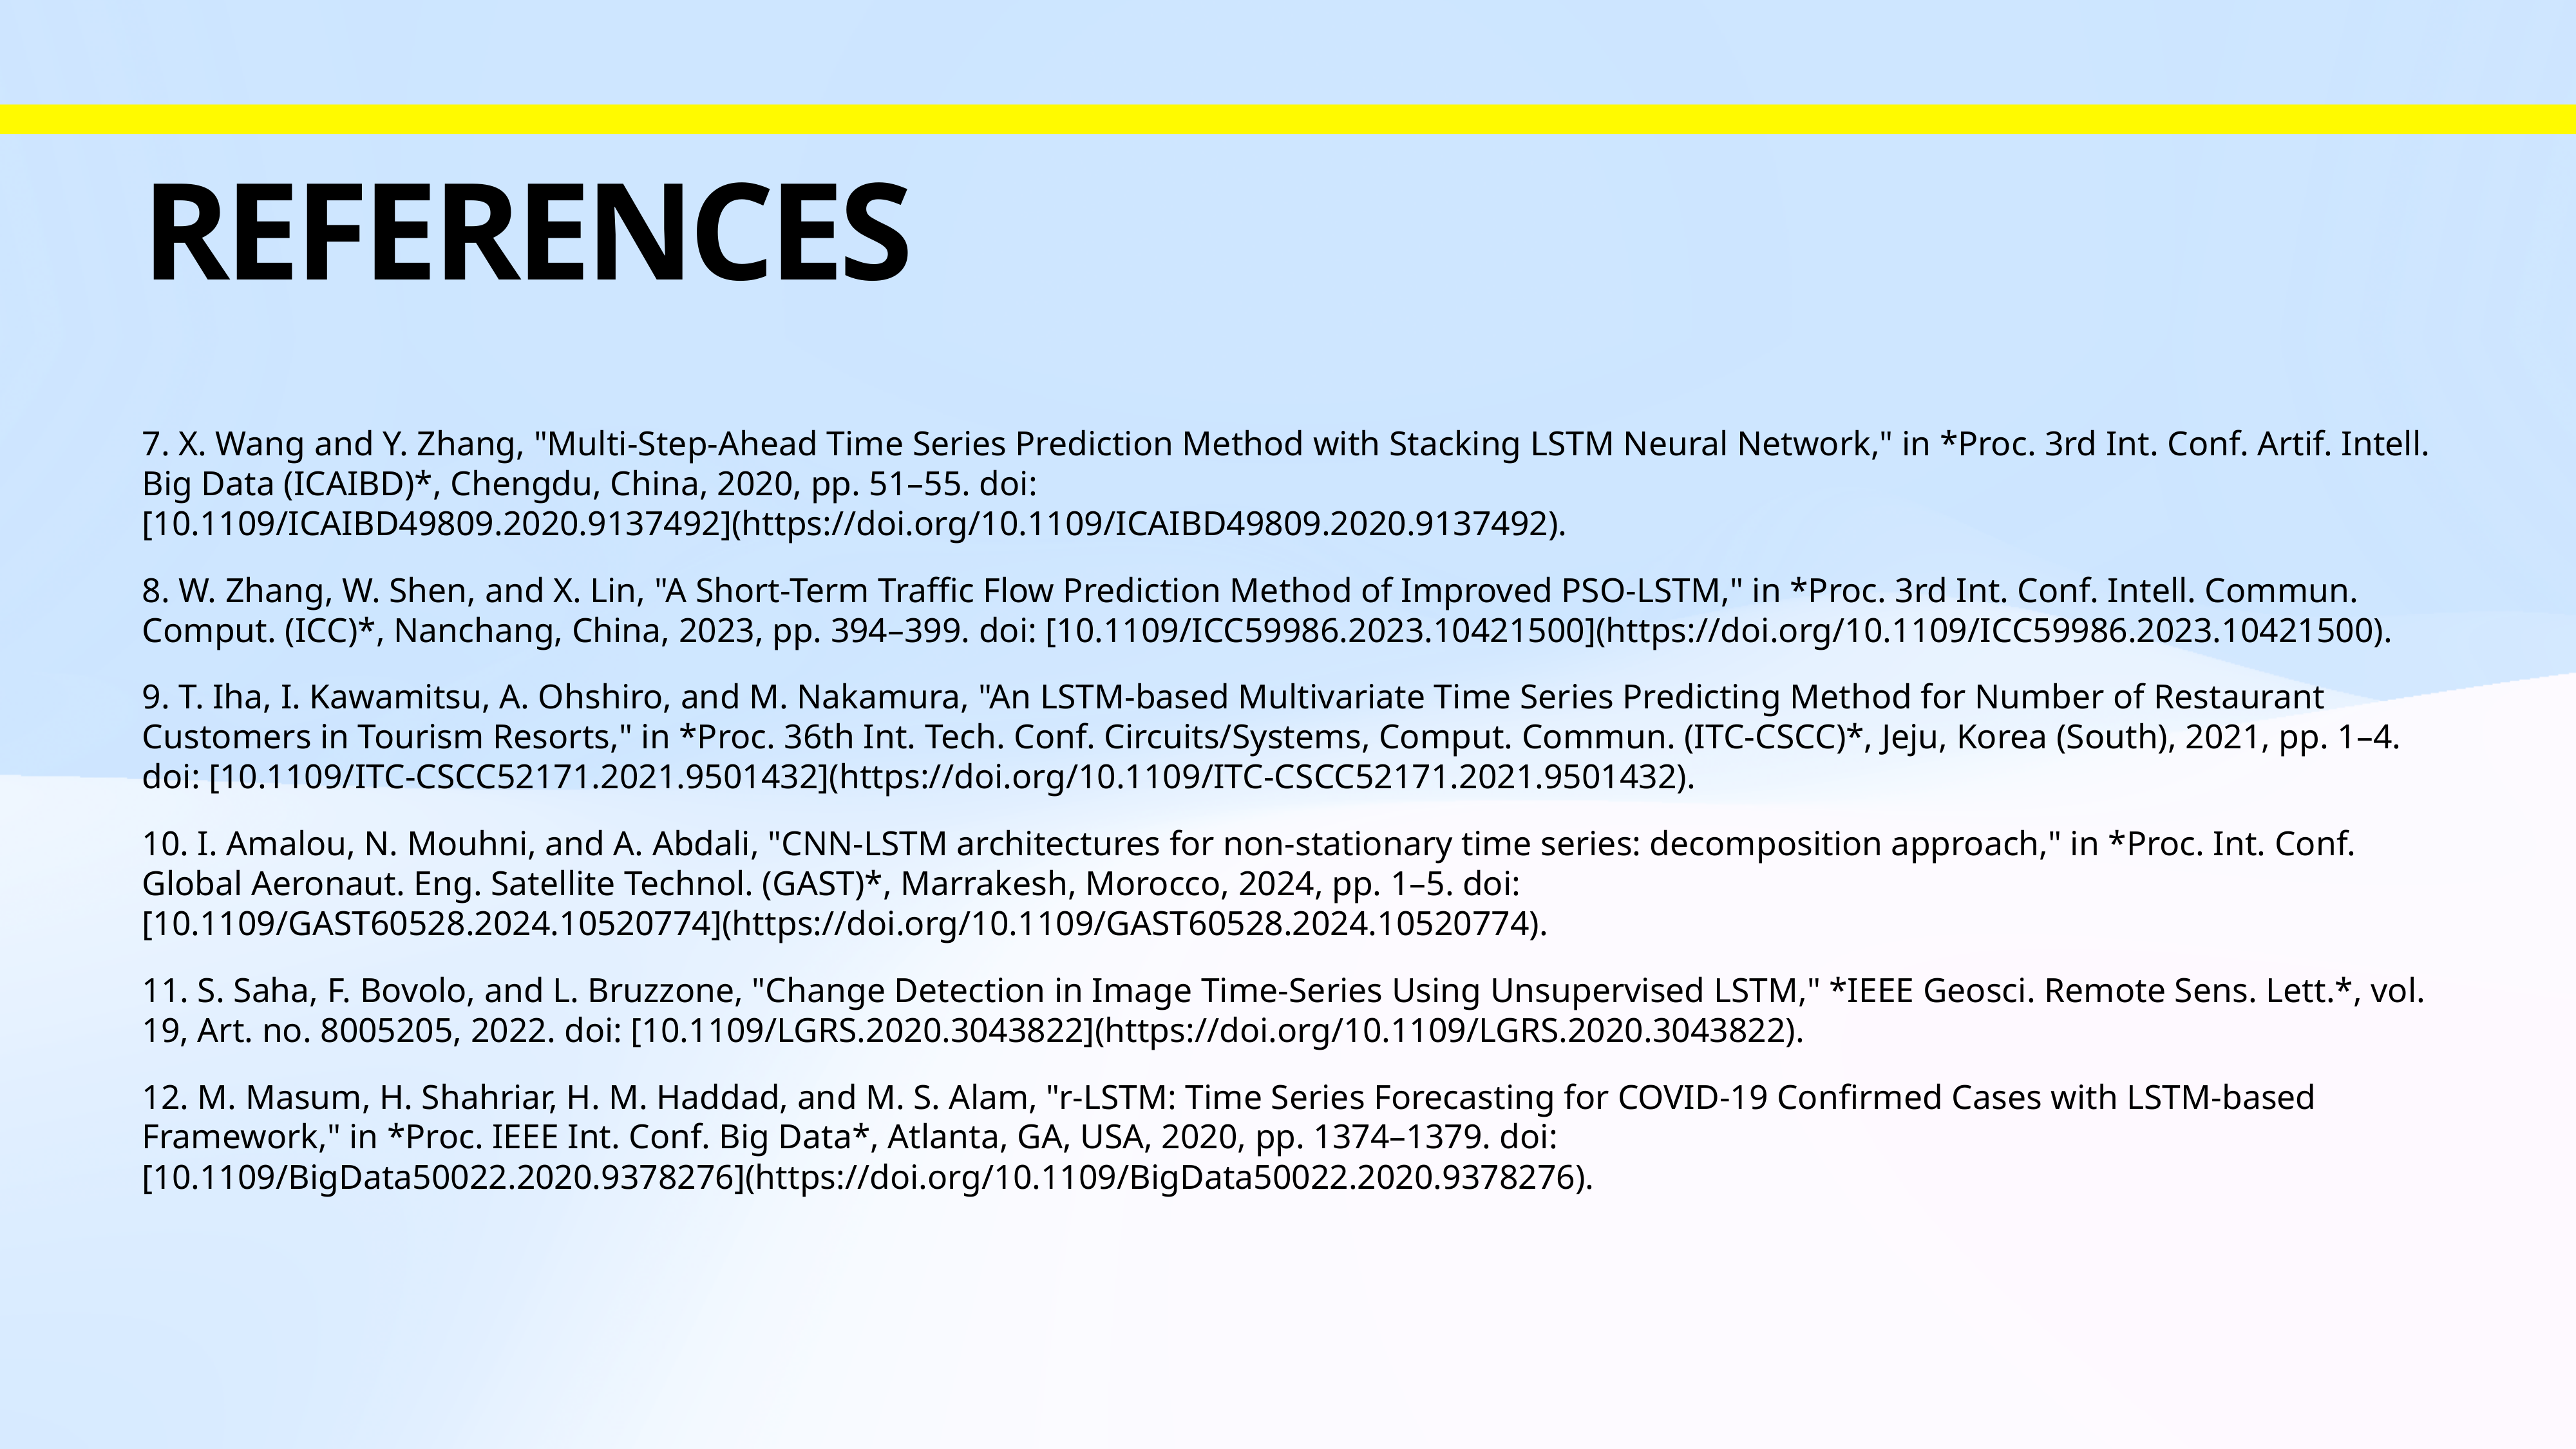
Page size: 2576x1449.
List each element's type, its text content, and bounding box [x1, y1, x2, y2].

picture [0, 135, 2576, 1449]
picture [0, 0, 2576, 104]
list 7. X. Wang and Y. Zhang, "Multi-Step-Ahead Time Series Prediction Method with Stacking LSTM Neural Network," in *Proc. 3rd Int. Conf. Artif. Intell. Big Data (ICAIBD)*, Chengdu, China, 2020, pp. 51–55. doi: [10.1109/ICAIBD49809.2020.9137492](https://doi.org/10.1109/ICAIBD49809.2020.9137492). 8. W. Zhang, W. Shen, and X. Lin, "A Short-Term Traffic Flow Prediction Method of Improved PSO-LSTM," in *Proc. 3rd Int. Conf. Intell. Commun. Comput. (ICC)*, Nanchang, China, 2023, pp. 394–399. doi: [10.1109/ICC59986.2023.10421500](https://doi.org/10.1109/ICC59986.2023.10421500). 9. T. Iha, I. Kawamitsu, A. Ohshiro, and M. Nakamura, "An LSTM-based Multivariate Time Series Predicting Method for Number of Restaurant Customers in Tourism Resorts," in *Proc. 36th Int. Tech. Conf. Circuits/Systems, Comput. Commun. (ITC-CSCC)*, Jeju, Korea (South), 2021, pp. 1–4. doi: [10.1109/ITC-CSCC52171.2021.9501432](https://doi.org/10.1109/ITC-CSCC52171.2021.9501432). 10. I. Amalou, N. Mouhni, and A. Abdali, "CNN-LSTM architectures for non-stationary time series: decomposition approach," in *Proc. Int. Conf. Global Aeronaut. Eng. Satellite Technol. (GAST)*, Marrakesh, Morocco, 2024, pp. 1–5. doi: [10.1109/GAST60528.2024.10520774](https://doi.org/10.1109/GAST60528.2024.10520774). 11. S. Saha, F. Bovolo, and L. Bruzzone, "Change Detection in Image Time-Series Using Unsupervised LSTM," *IEEE Geosci. Remote Sens. Lett.*, vol. 19, Art. no. 8005205, 2022. doi: [10.1109/LGRS.2020.3043822](https://doi.org/10.1109/LGRS.2020.3043822). 12. M. Masum, H. Shahriar, H. M. Haddad, and M. S. Alam, "r-LSTM: Time Series Forecasting for COVID-19 Confirmed Cases with LSTM-based Framework," in *Proc. IEEE Int. Conf. Big Data*, Atlanta, GA, USA, 2020, pp. 1374–1379. doi: [10.1109/BigData50022.2020.9378276](https://doi.org/10.1109/BigData50022.2020.9378276). [136, 416, 2448, 1311]
title References [136, 171, 2448, 360]
